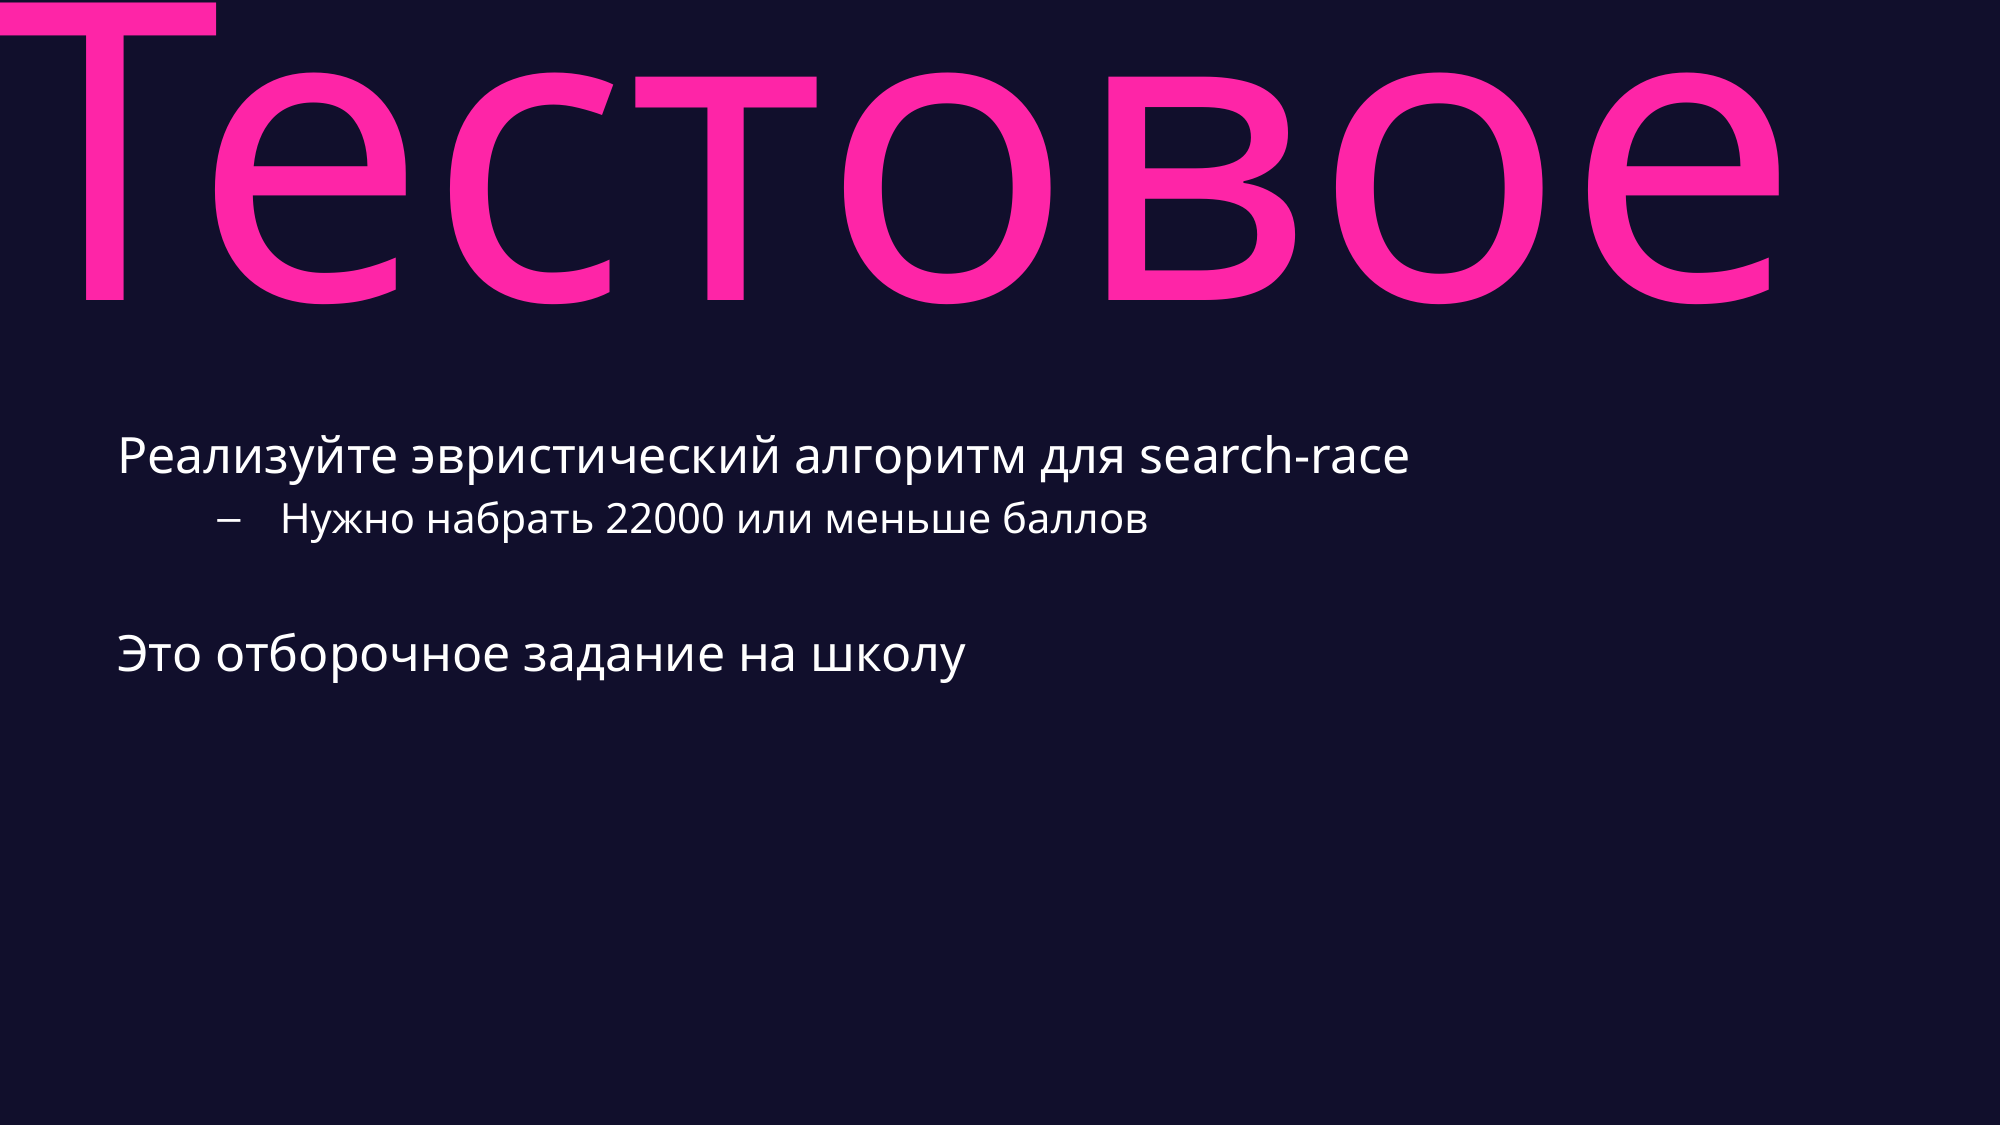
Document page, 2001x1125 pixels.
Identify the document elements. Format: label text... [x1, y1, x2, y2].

title Тестовое [0, 0, 2000, 370]
list Реализуйте эвристический алгоритм для search-race Нужно набрать 22000 или меньше баллов Это отборочное задание на школу [102, 415, 1904, 1006]
